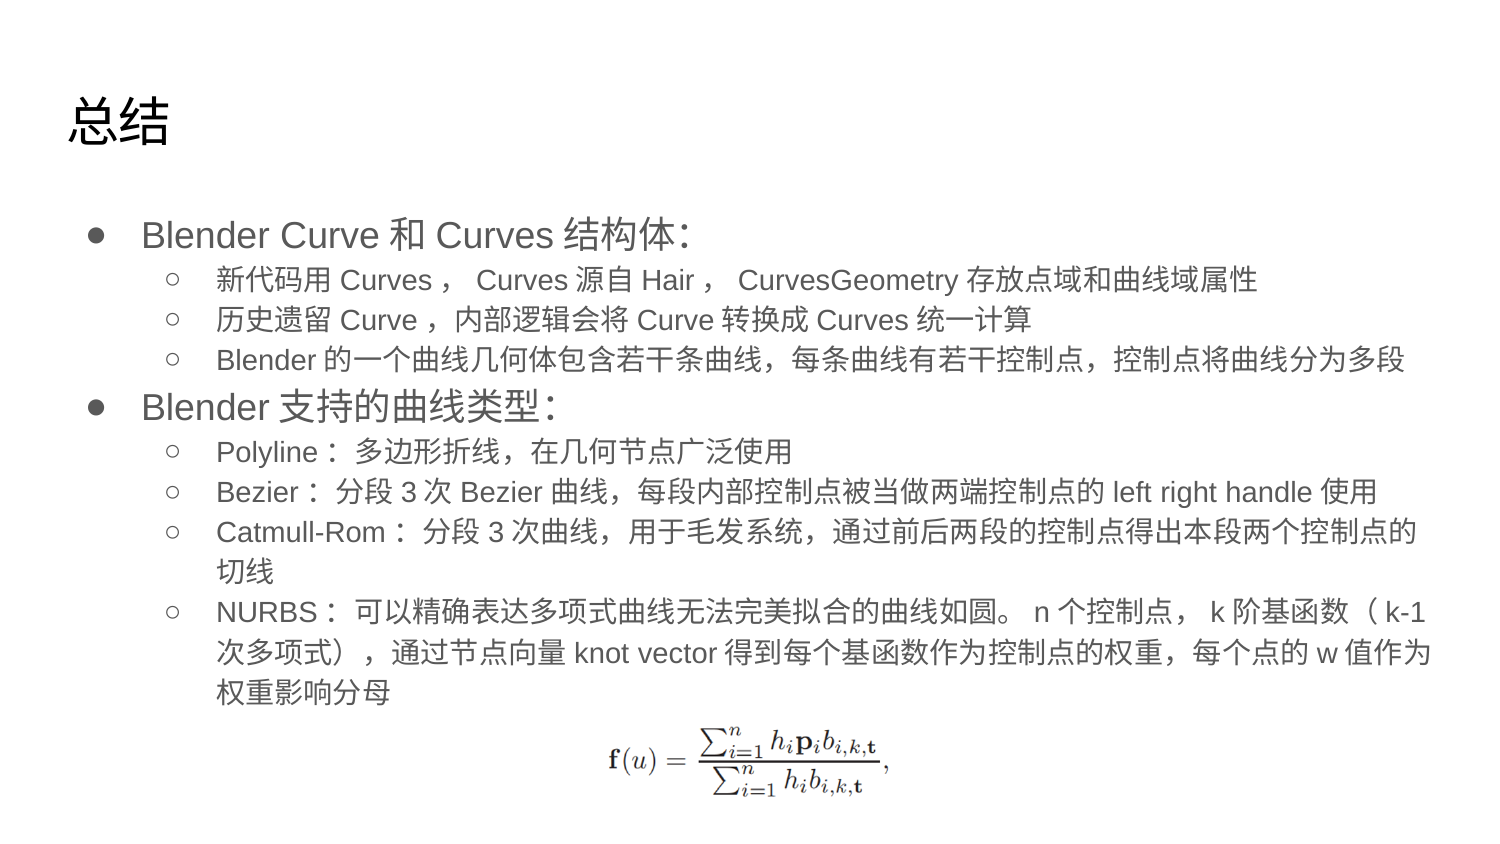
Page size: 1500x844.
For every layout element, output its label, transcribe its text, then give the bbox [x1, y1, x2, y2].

title 总结 [51, 72, 1449, 167]
list Blender Curve和Curves结构体： 新代码用Curves，Curves源自Hair，CurvesGeometry存放点域和曲线域属性 历史遗留Curve，内部逻辑会将Curve转换成Curves统一计算 Blender的一个曲线几何体包含若干条曲线，每条曲线有若干控制点，控制点将曲线分为多段 Blender支持的曲线类型： Polyline：多边形折线，在几何节点广泛使用 Bezier：分段3次Bezier曲线，每段内部控制点被当做两端控制点的left right handle使用 Catmull-Rom：分段3次曲线，用于毛发系统，通过前后两段的控制点得出本段两个控制点的切线 NURBS：可以精确表达多项式曲线无法完美拟合的曲线如圆。n个控制点，k阶基函数（k-1次多项式），通过节点向量knot vector得到每个基函数作为控制点的权重，每个点的w值作为权重影响分母 [51, 189, 1449, 750]
picture [597, 720, 903, 808]
